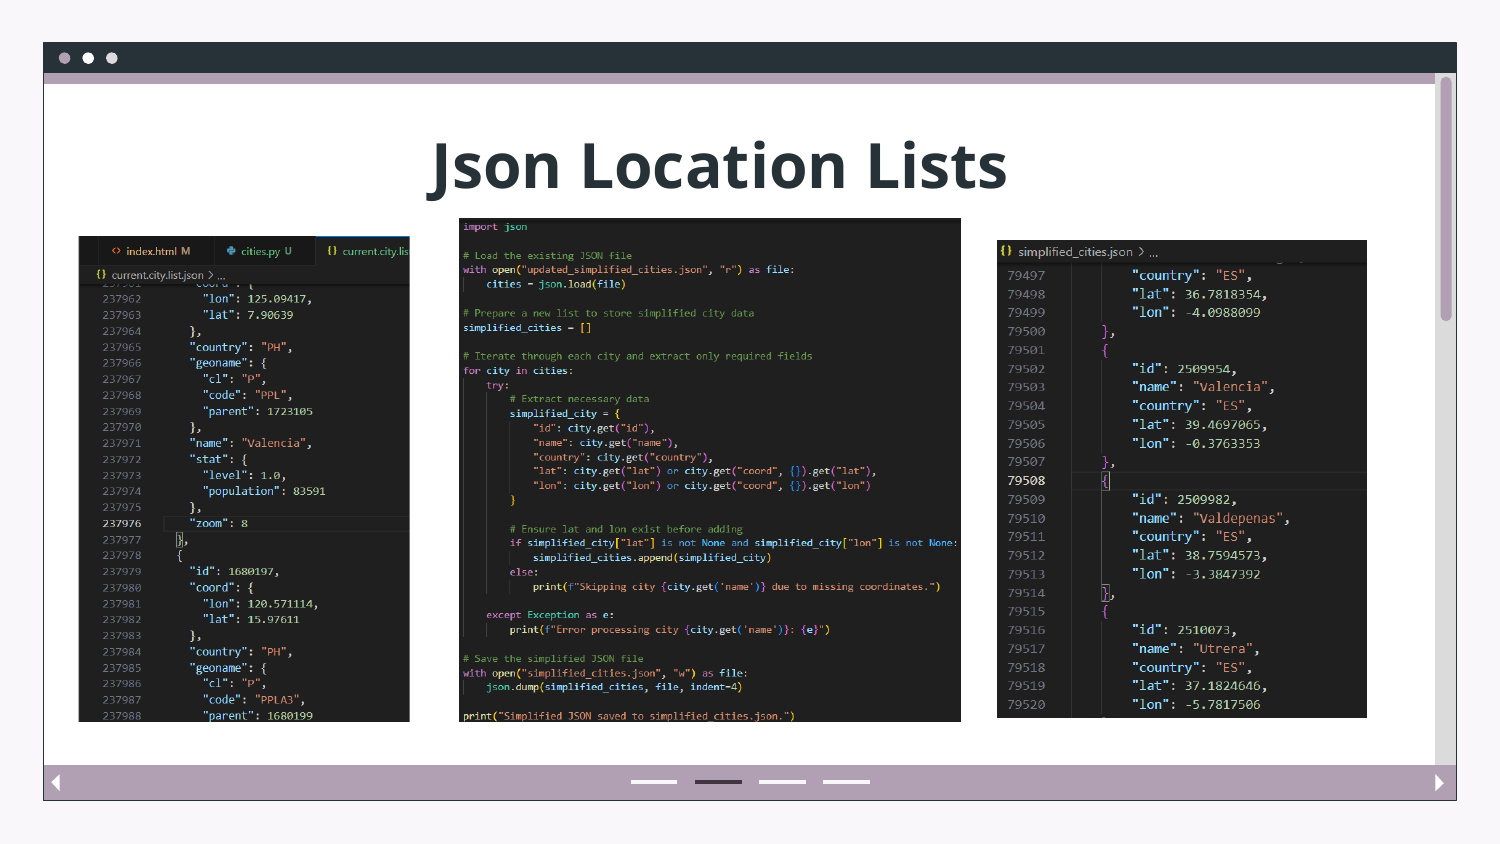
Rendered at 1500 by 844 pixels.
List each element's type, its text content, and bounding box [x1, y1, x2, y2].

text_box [630, 779, 871, 785]
picture [997, 239, 1367, 718]
title Json Location Lists [409, 111, 1031, 228]
picture [78, 236, 410, 722]
picture [459, 218, 961, 722]
